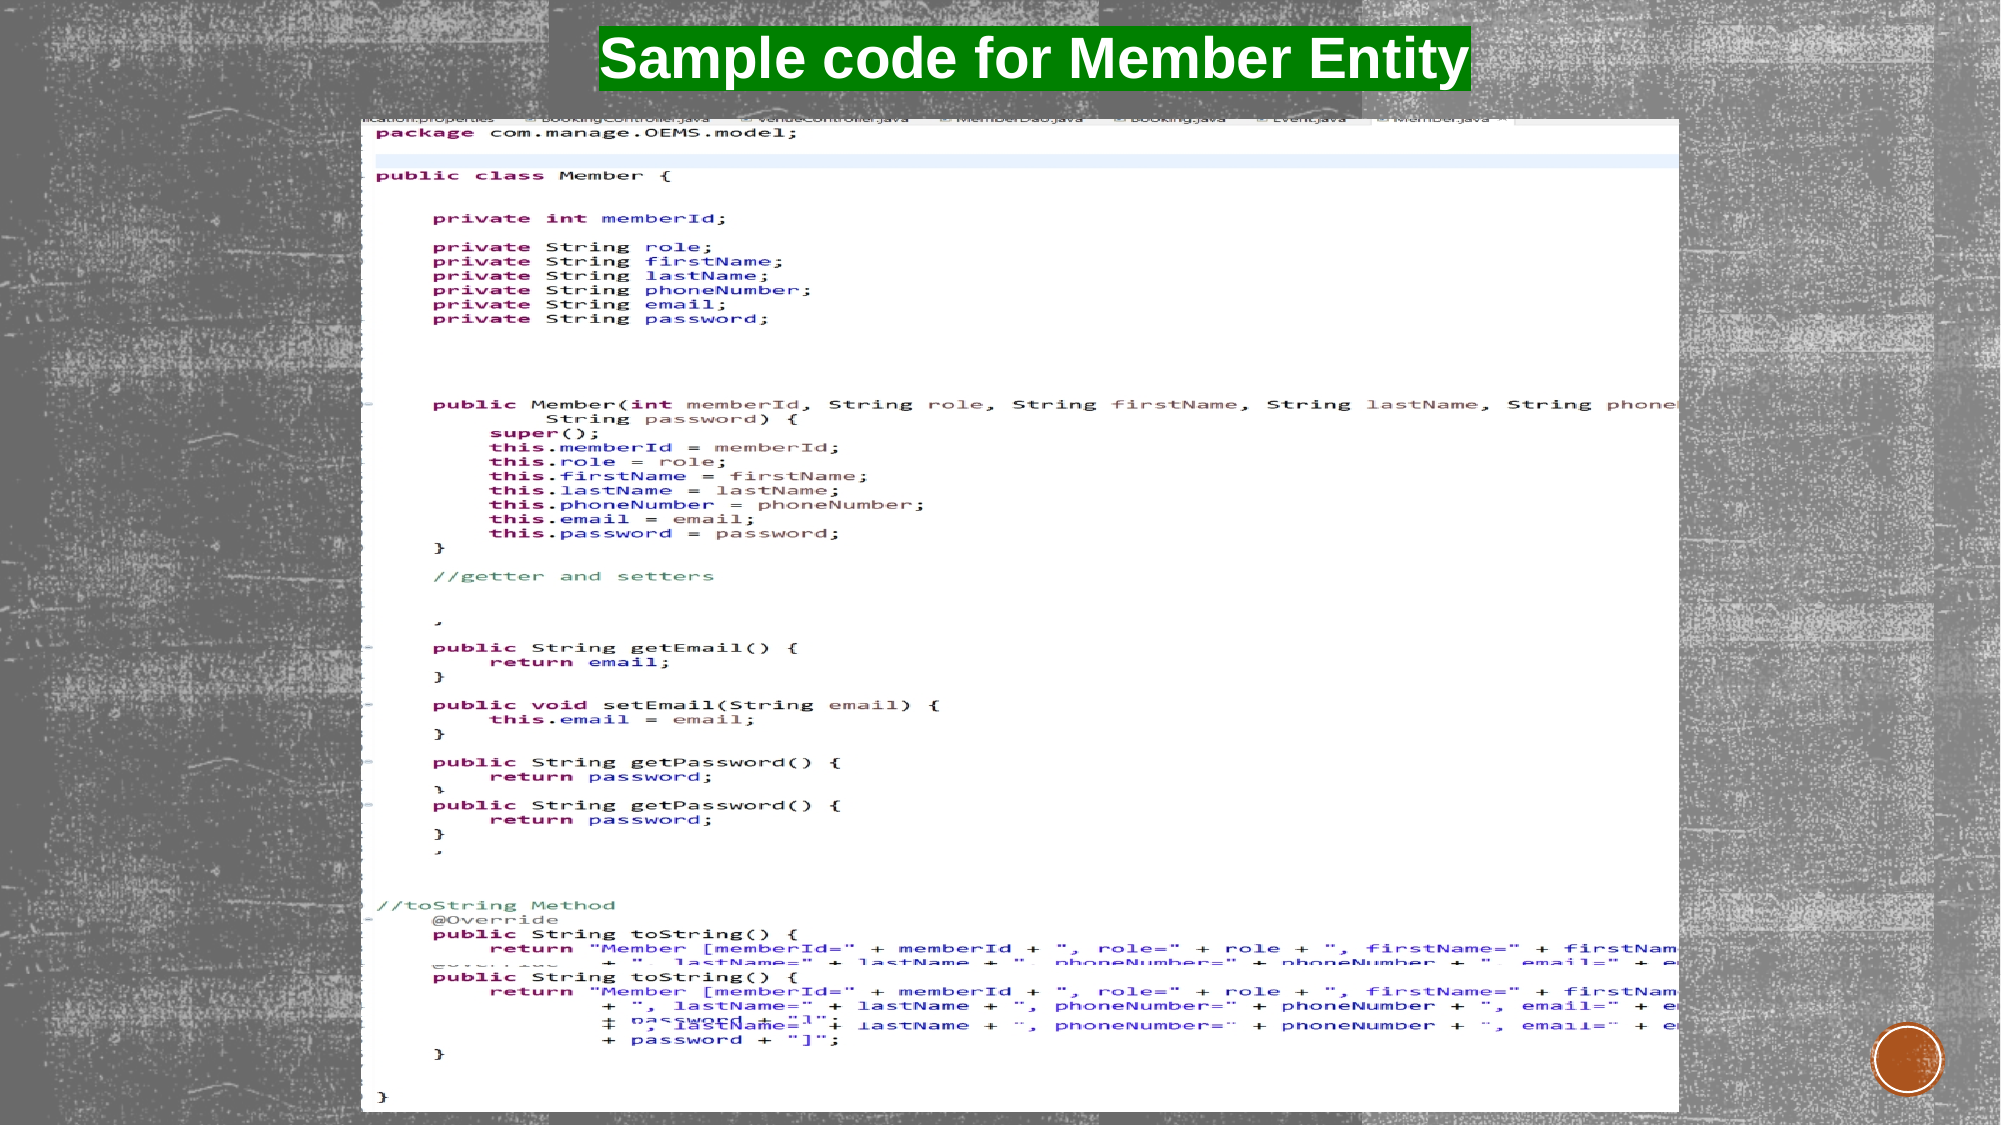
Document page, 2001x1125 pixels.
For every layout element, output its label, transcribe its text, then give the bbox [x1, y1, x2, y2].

picture [0, 0, 2001, 1125]
text_box Sample code for Member Entity [584, 13, 1697, 99]
